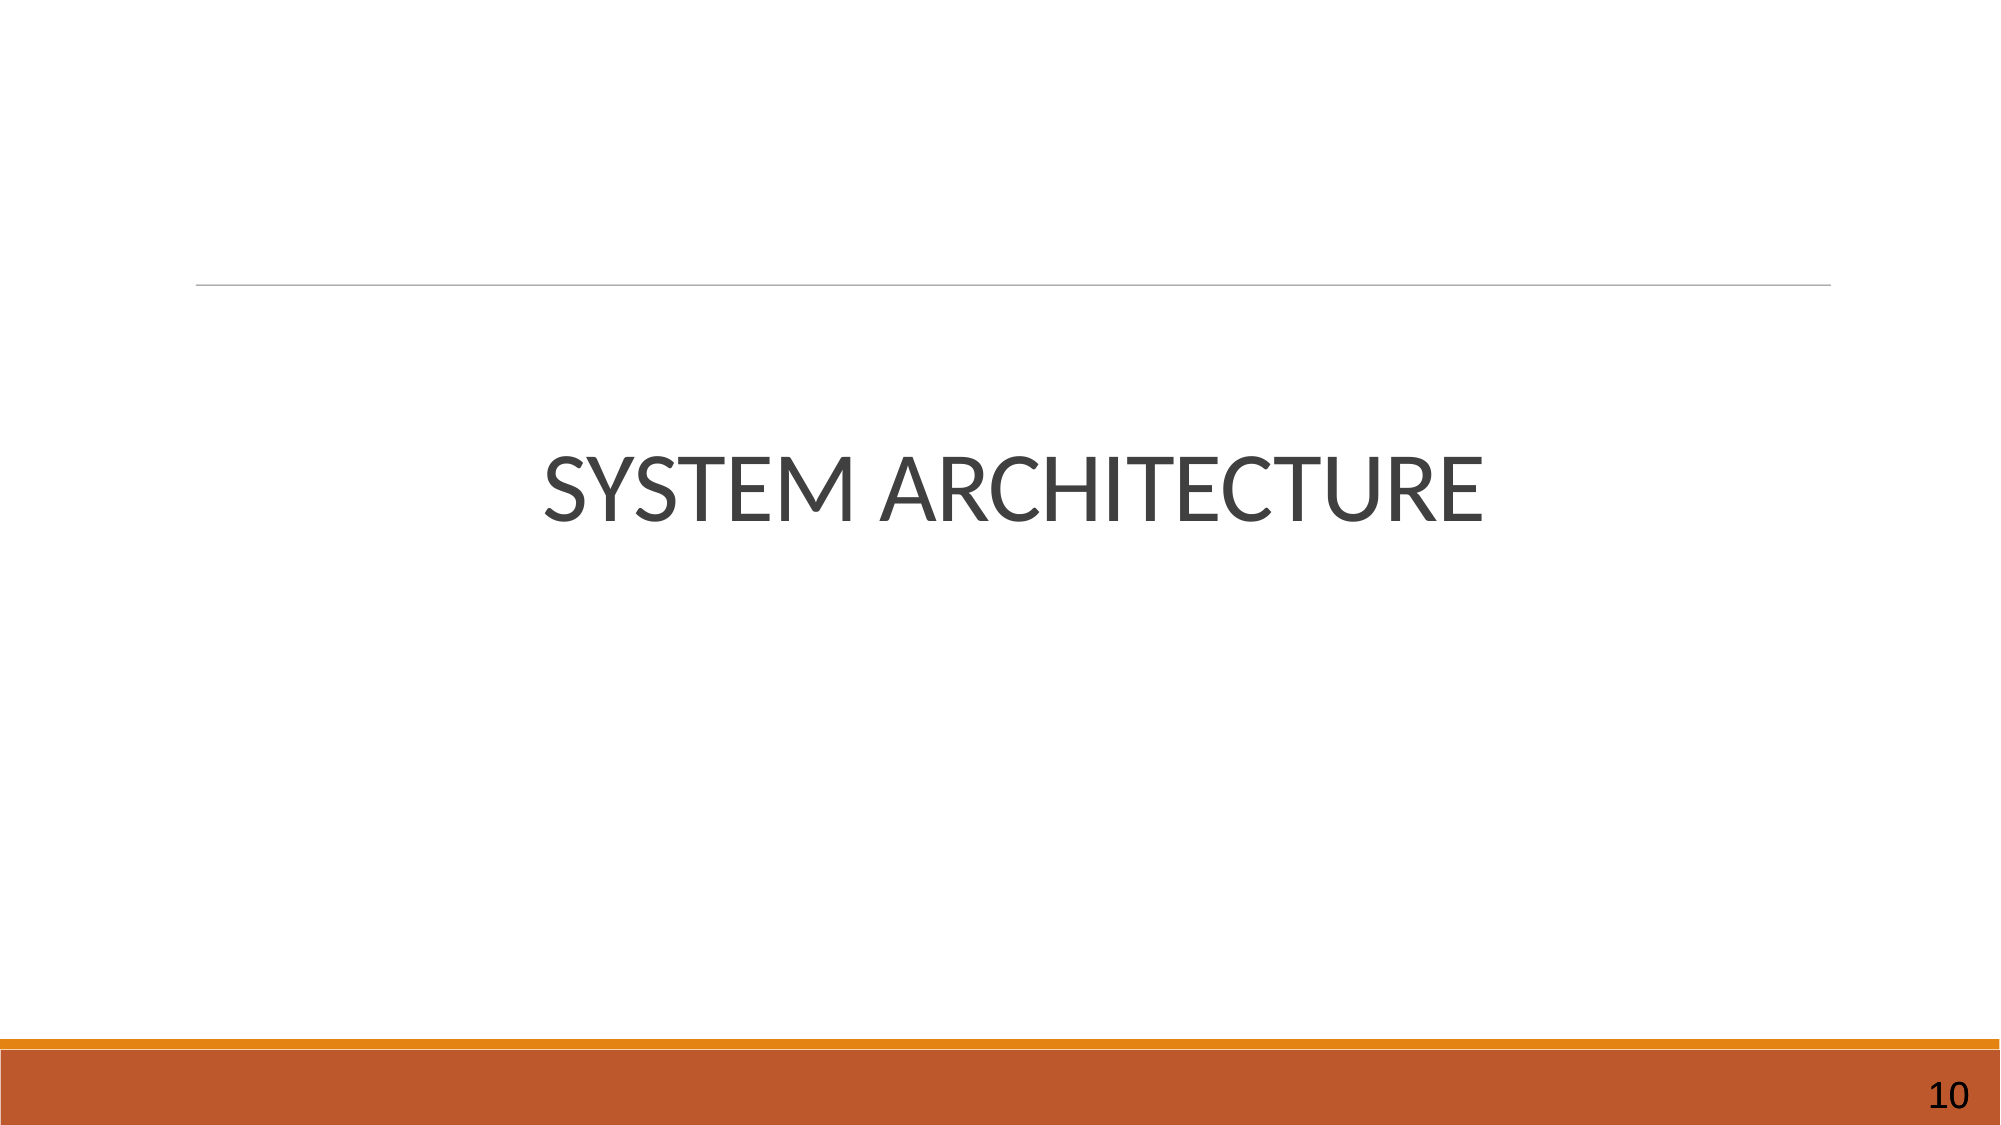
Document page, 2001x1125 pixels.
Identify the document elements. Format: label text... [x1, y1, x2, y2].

text_box SYSTEM ARCHITECTURE [189, 310, 1840, 549]
text_box 10 [1913, 1063, 2000, 1125]
